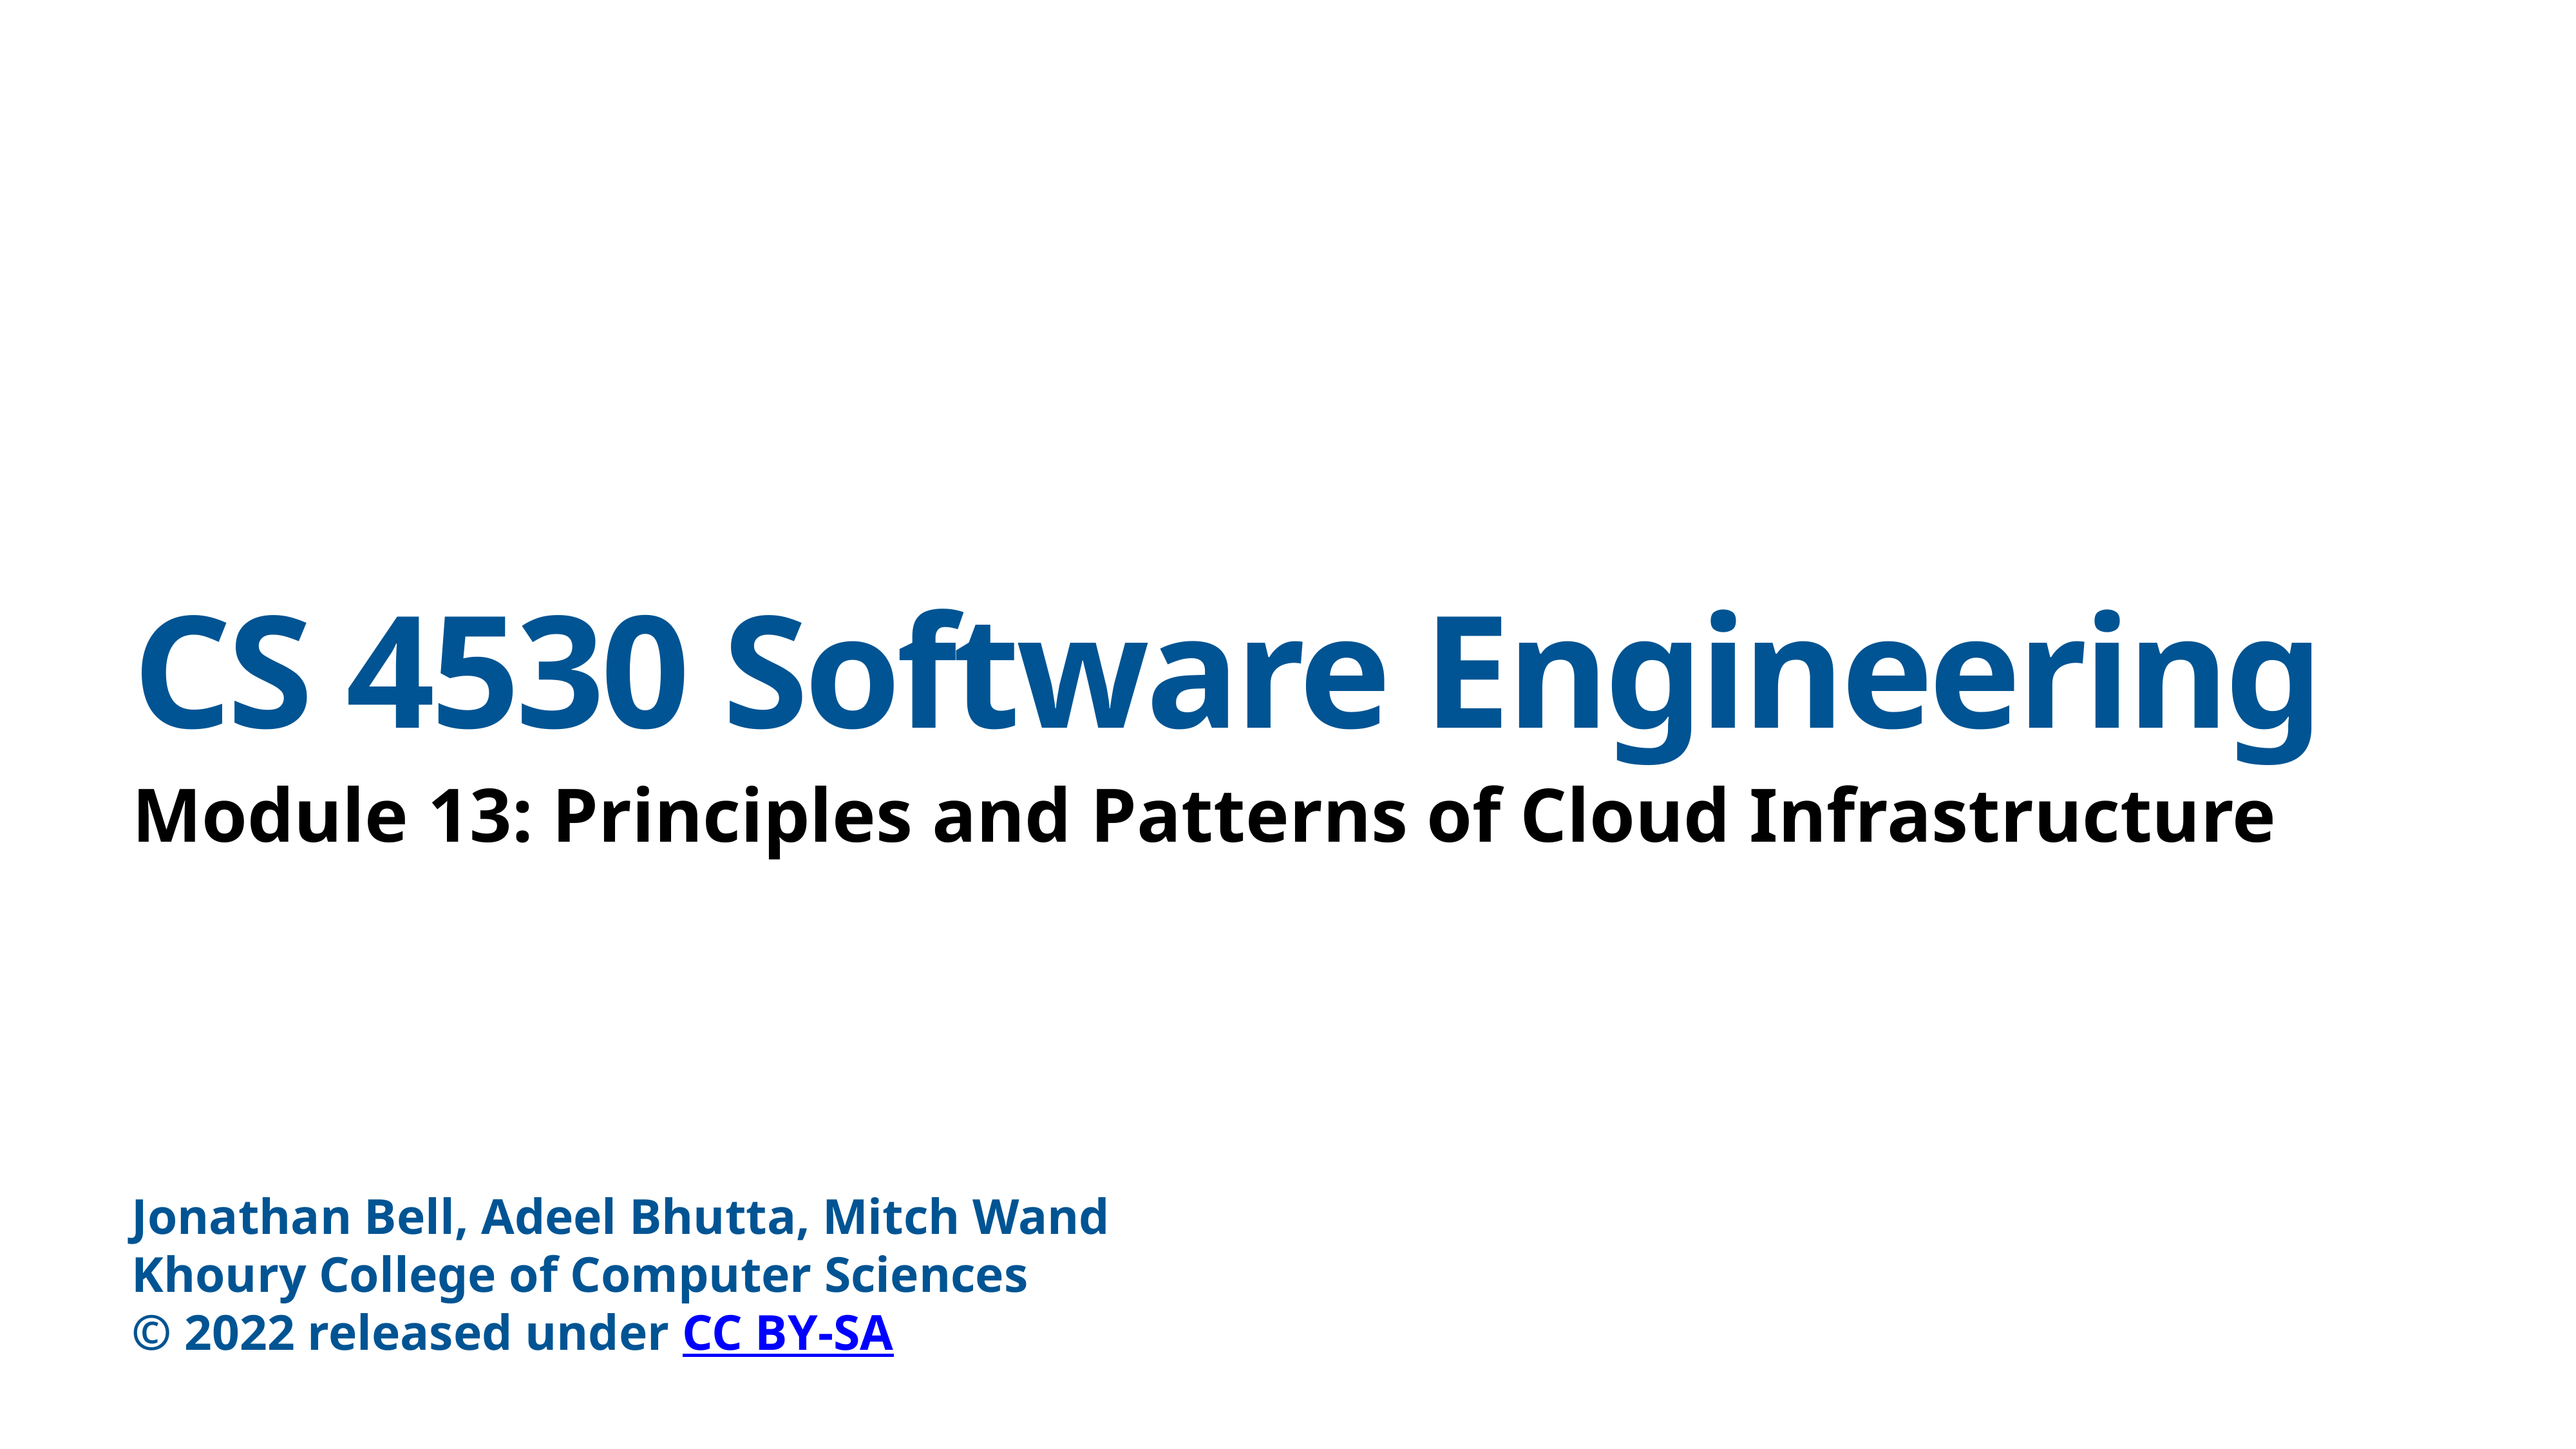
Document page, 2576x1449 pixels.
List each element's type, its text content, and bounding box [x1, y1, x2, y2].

title CS 4530 Software Engineering [127, 271, 2449, 764]
text_box Module 13: Principles and Patterns of Cloud Infrastructure [127, 762, 2448, 965]
list Jonathan Bell, Adeel Bhutta, Mitch Wand Khoury College of Computer Sciences © 2022 released under CC BY-SA [126, 1180, 2448, 1388]
